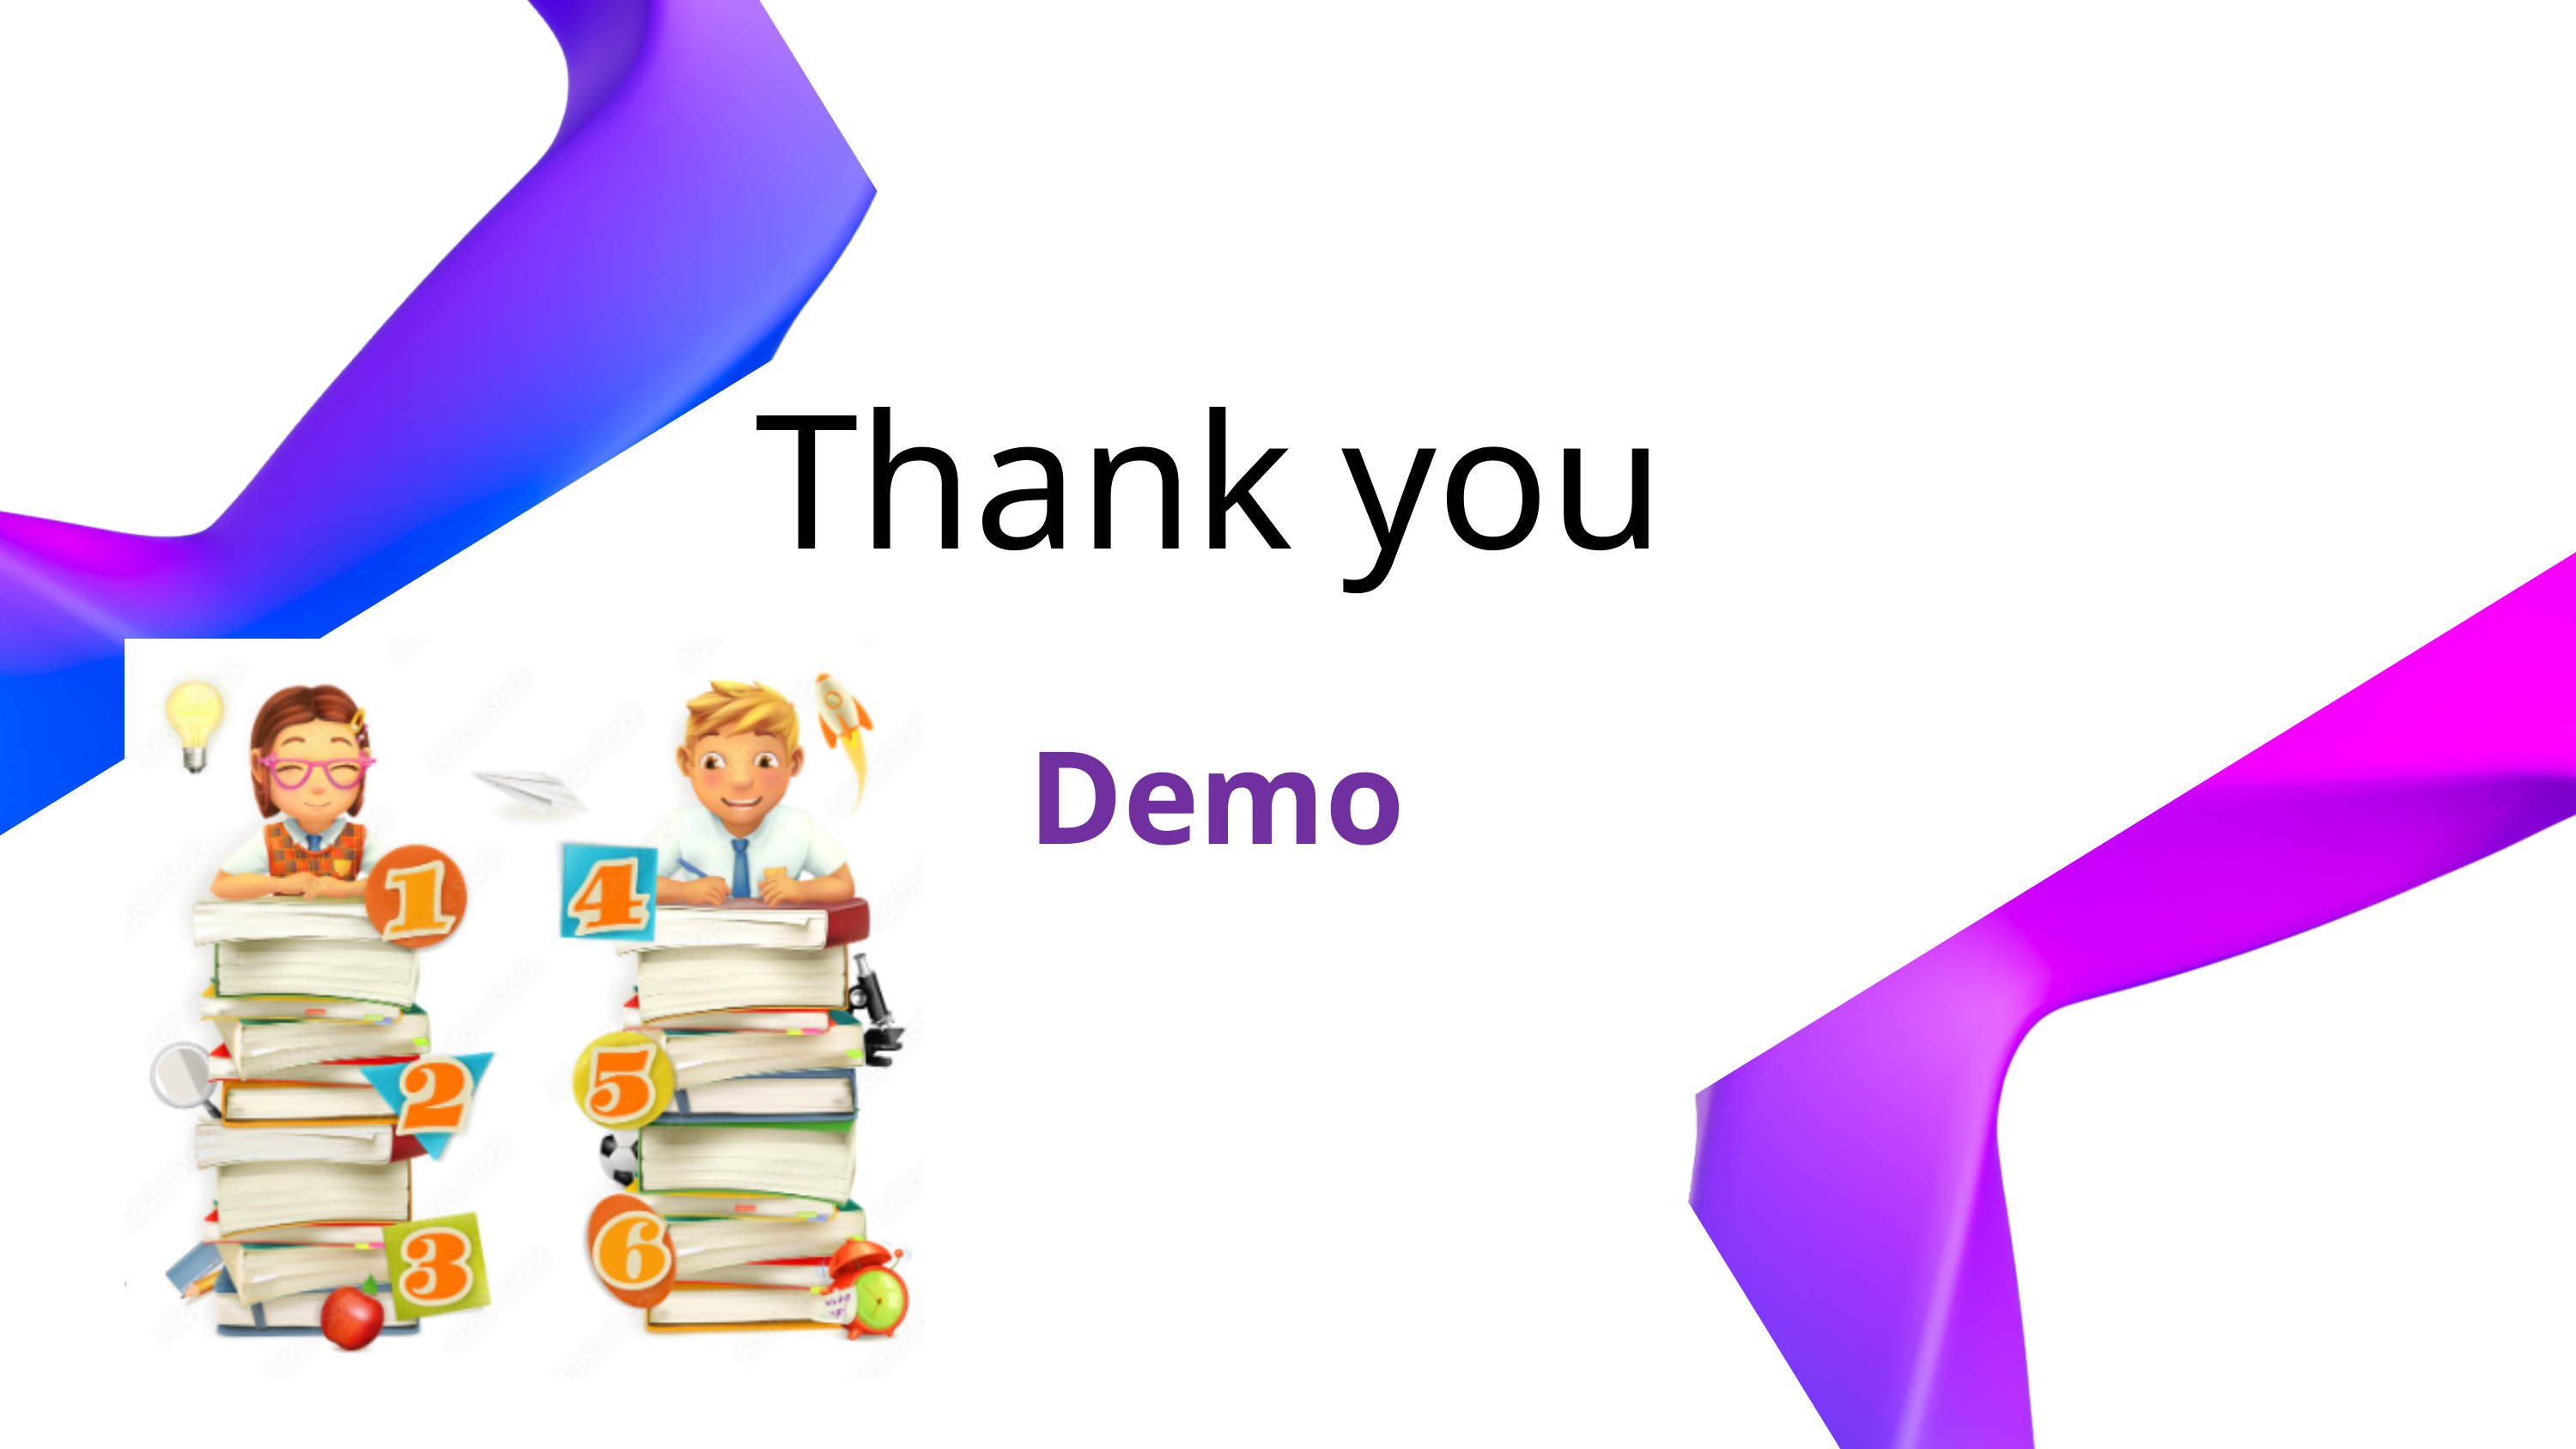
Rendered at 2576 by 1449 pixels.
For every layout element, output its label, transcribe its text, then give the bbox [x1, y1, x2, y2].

text_box [0, 0, 924, 836]
text_box Demo [1015, 640, 1419, 876]
picture [125, 639, 924, 1379]
text_box [1642, 552, 2576, 1449]
text_box Thank you [755, 362, 1947, 587]
